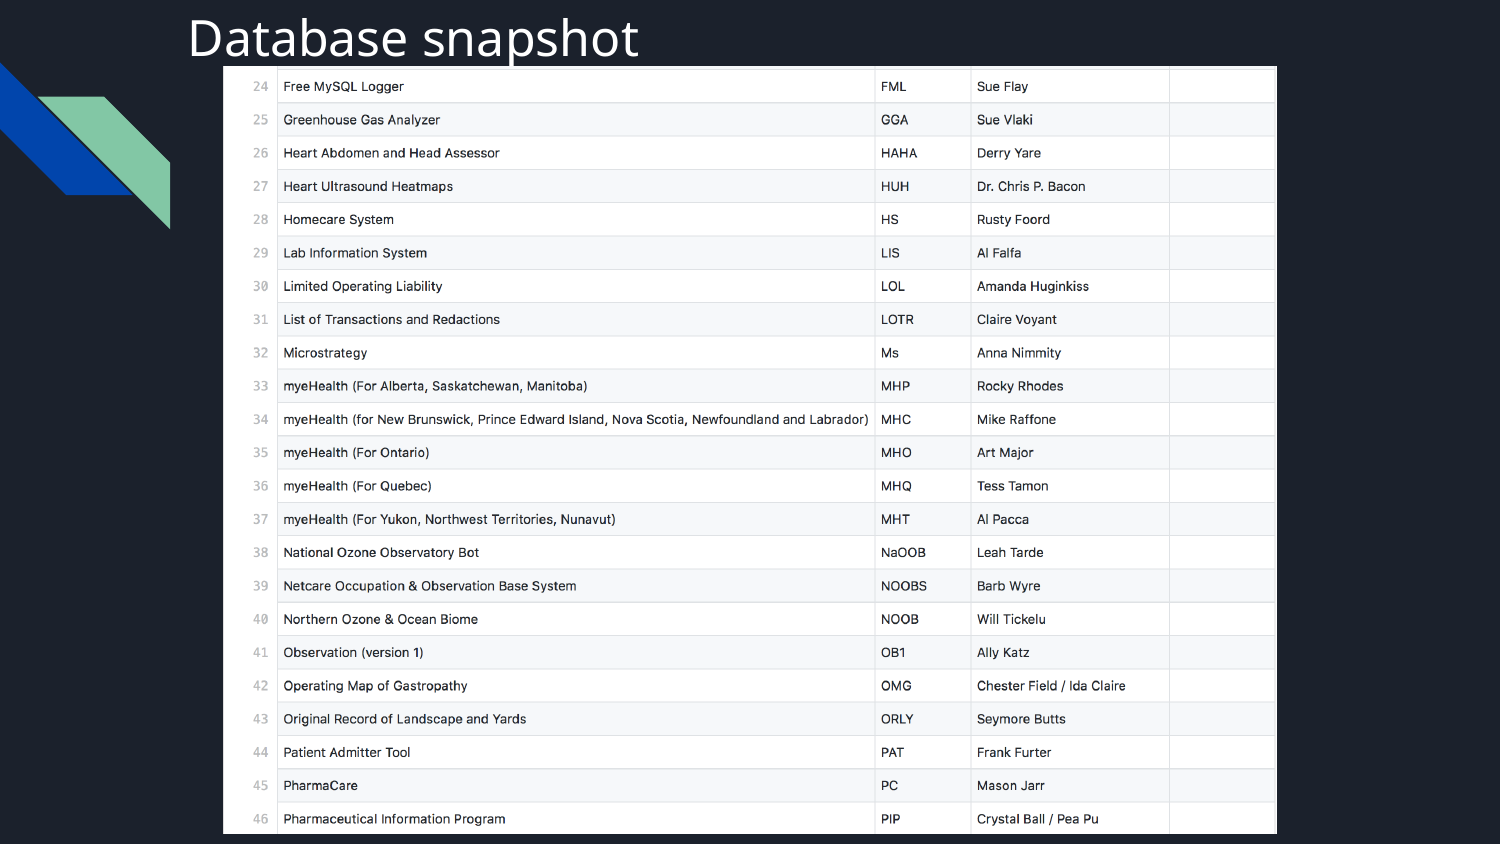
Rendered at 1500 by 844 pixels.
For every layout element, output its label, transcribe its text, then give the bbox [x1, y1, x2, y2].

title Database snapshot [172, 0, 1328, 143]
picture [223, 66, 1277, 834]
